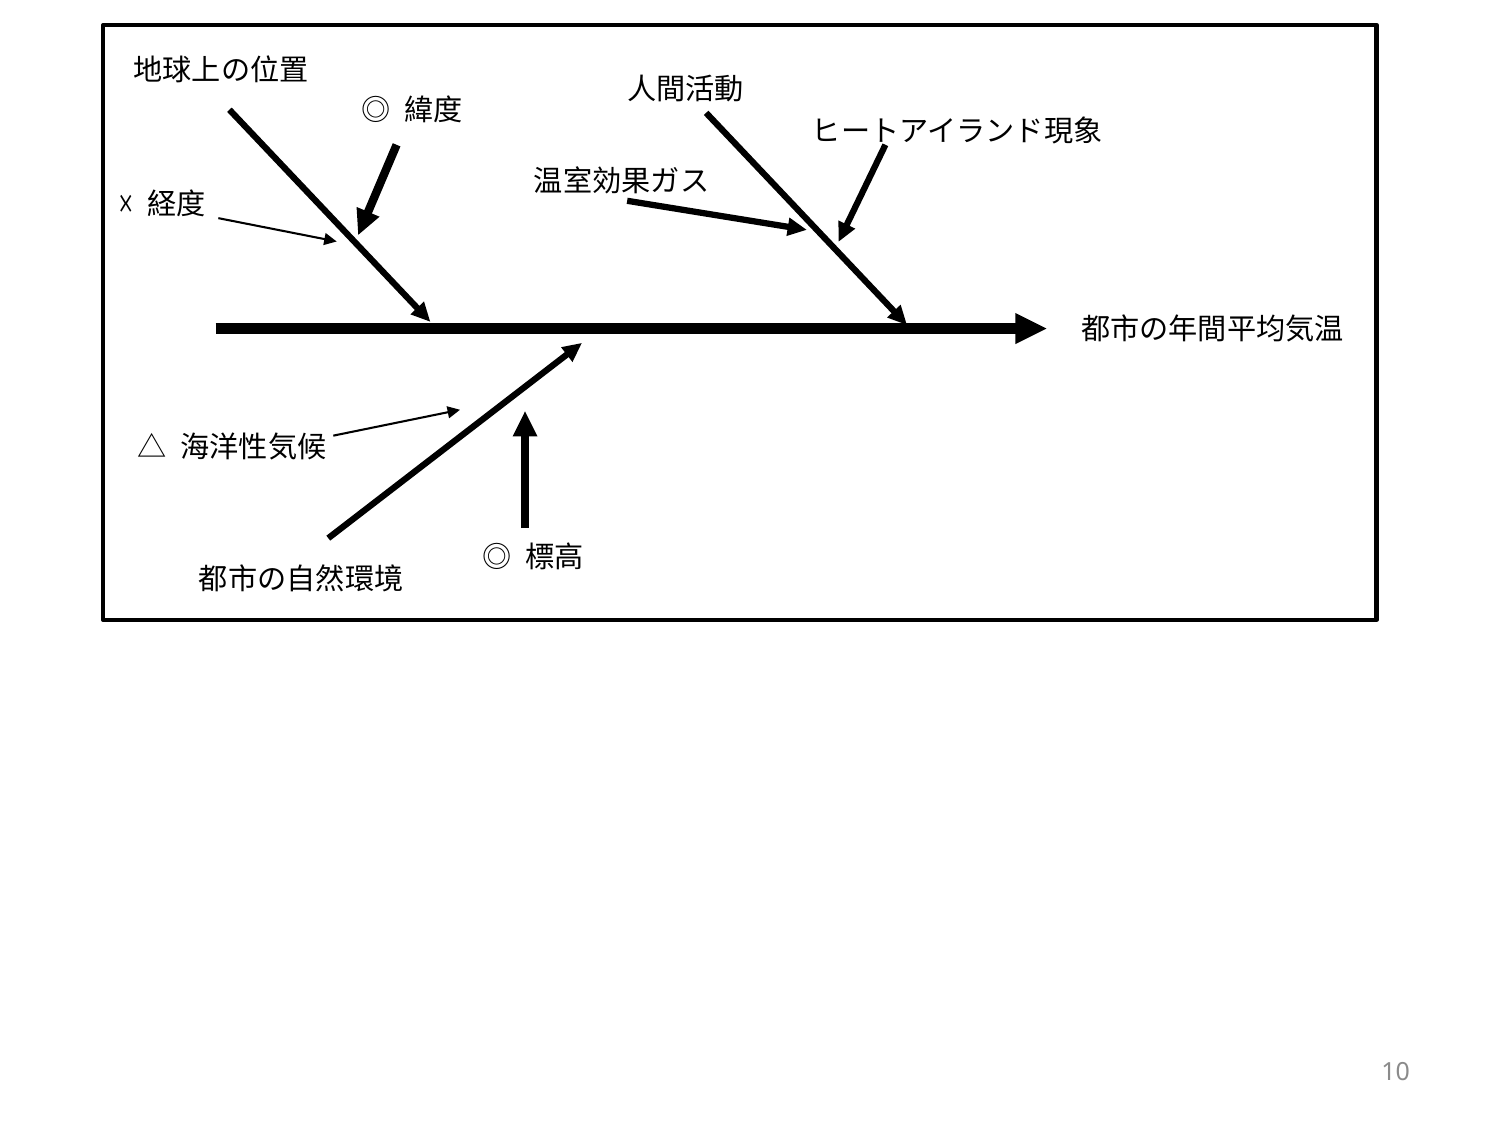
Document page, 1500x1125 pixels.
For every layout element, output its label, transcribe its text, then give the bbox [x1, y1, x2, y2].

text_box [626, 200, 700, 230]
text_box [218, 217, 224, 242]
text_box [328, 342, 582, 539]
slide_number 10 [1074, 1042, 1425, 1103]
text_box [705, 112, 907, 325]
text_box [103, 24, 1377, 621]
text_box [333, 409, 461, 436]
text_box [229, 109, 431, 322]
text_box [838, 144, 886, 242]
